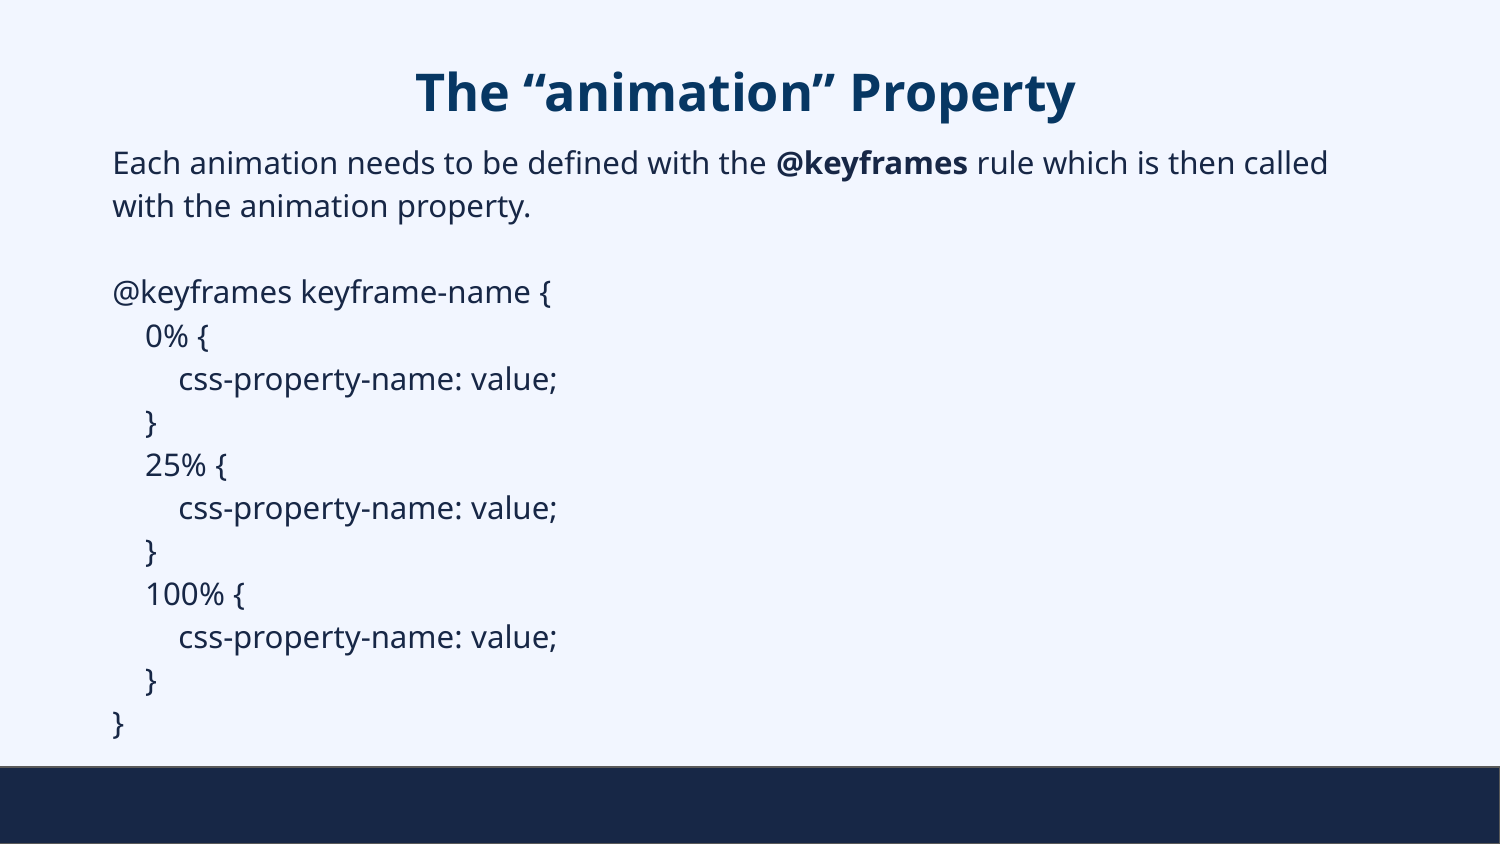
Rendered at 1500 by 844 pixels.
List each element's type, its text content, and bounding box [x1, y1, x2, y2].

title The “animation” Property [29, 35, 1462, 148]
text_box Each animation needs to be defined with the @keyframes rule which is then called with the animation property. @keyframes keyframe-name { 0% { css-property-name: value; } 25% { css-property-name: value; } 100% { css-property-name: value; } } [97, 122, 1397, 686]
text_box [0, 767, 1500, 844]
